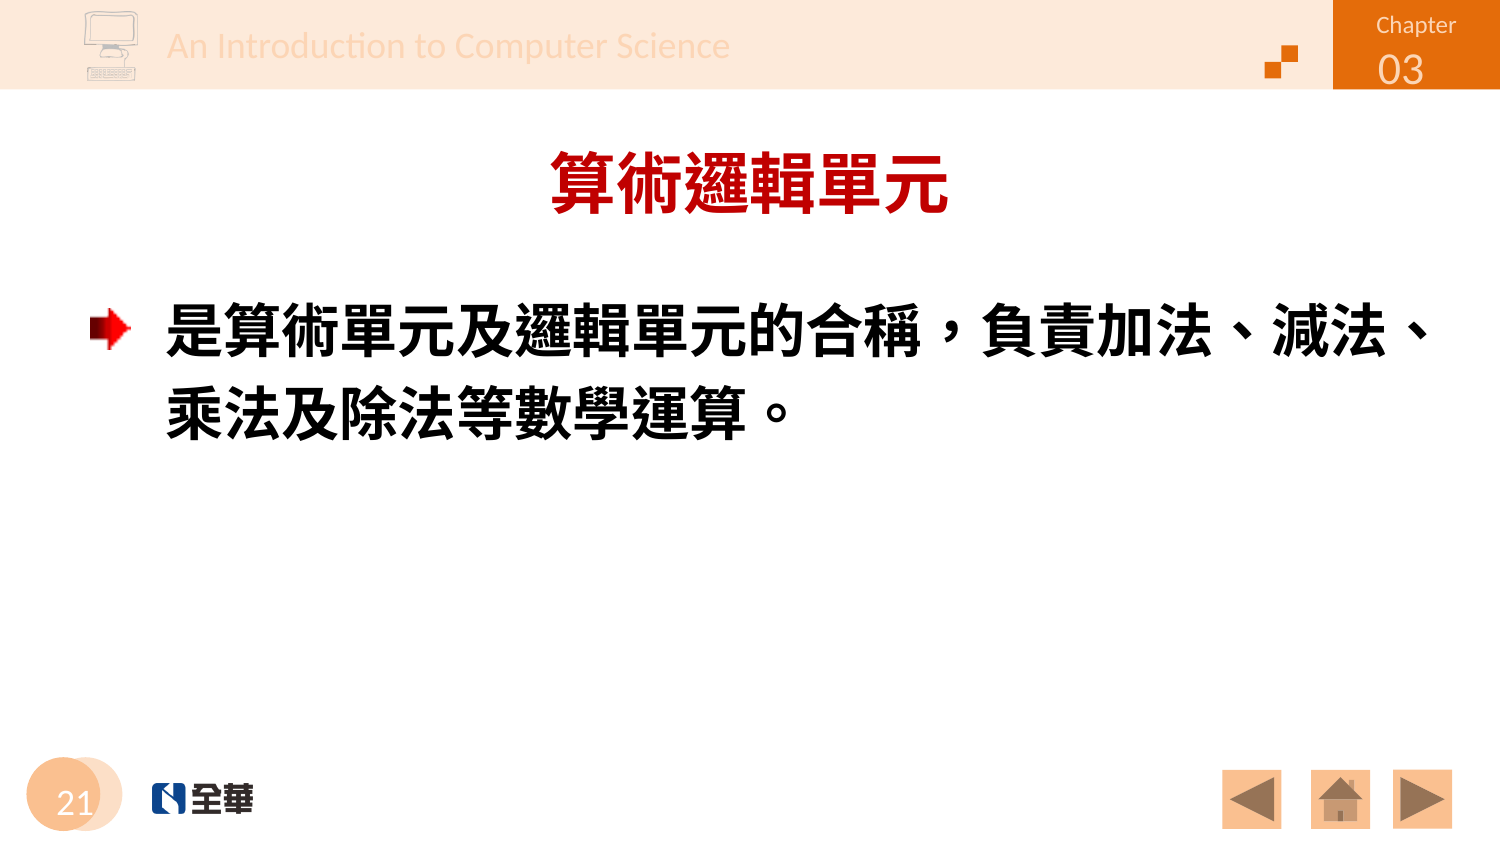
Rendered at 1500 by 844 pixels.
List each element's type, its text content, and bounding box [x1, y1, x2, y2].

picture [90, 308, 131, 350]
picture [152, 783, 253, 814]
list 是算術單元及邏輯單元的合稱，負責加法、減法、乘法及除法等數學運算。 [75, 272, 1425, 754]
title 算術邏輯單元 [75, 119, 1425, 245]
picture [84, 11, 138, 81]
